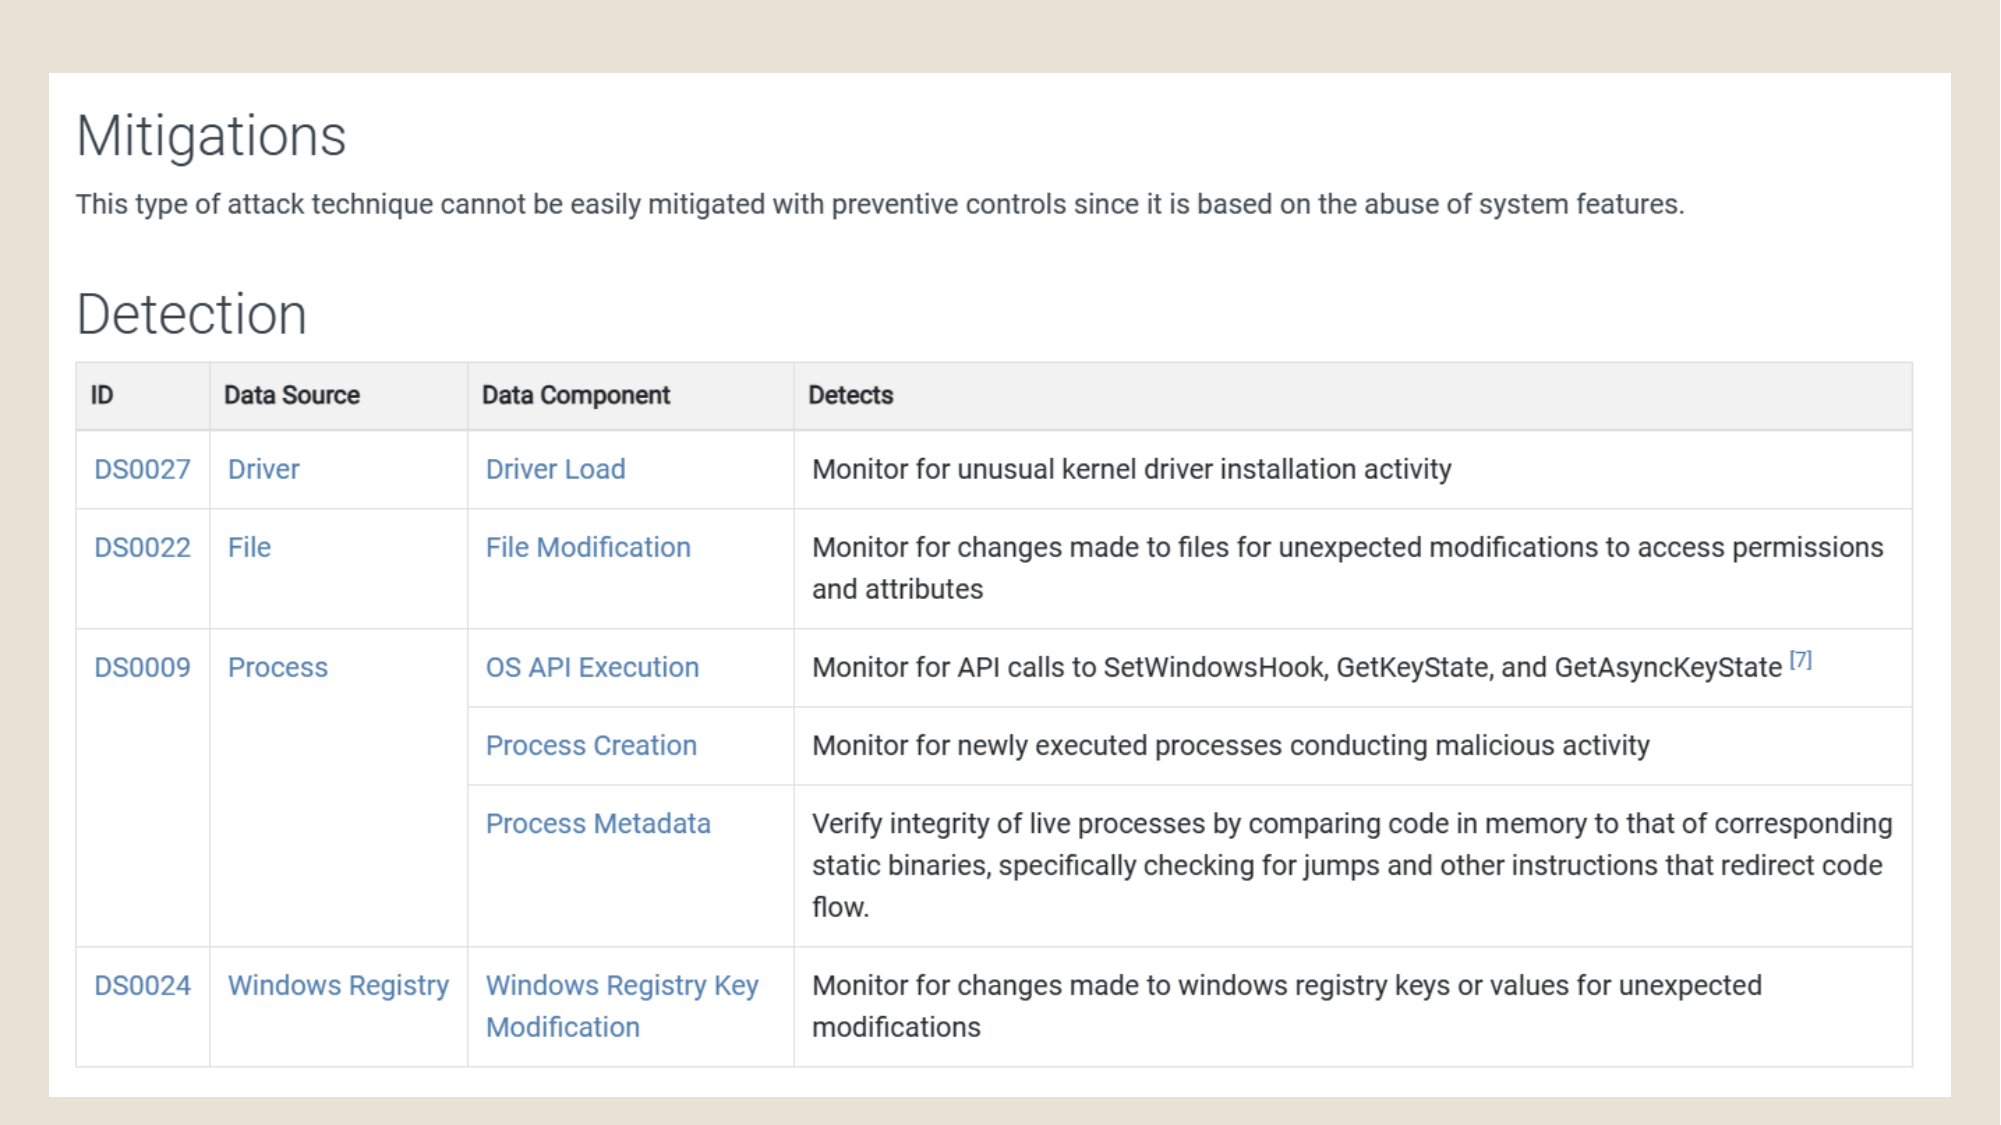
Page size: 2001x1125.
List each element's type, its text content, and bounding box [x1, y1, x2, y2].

slide_number 38 [1951, 1028, 1961, 1089]
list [55, 78, 1948, 1092]
